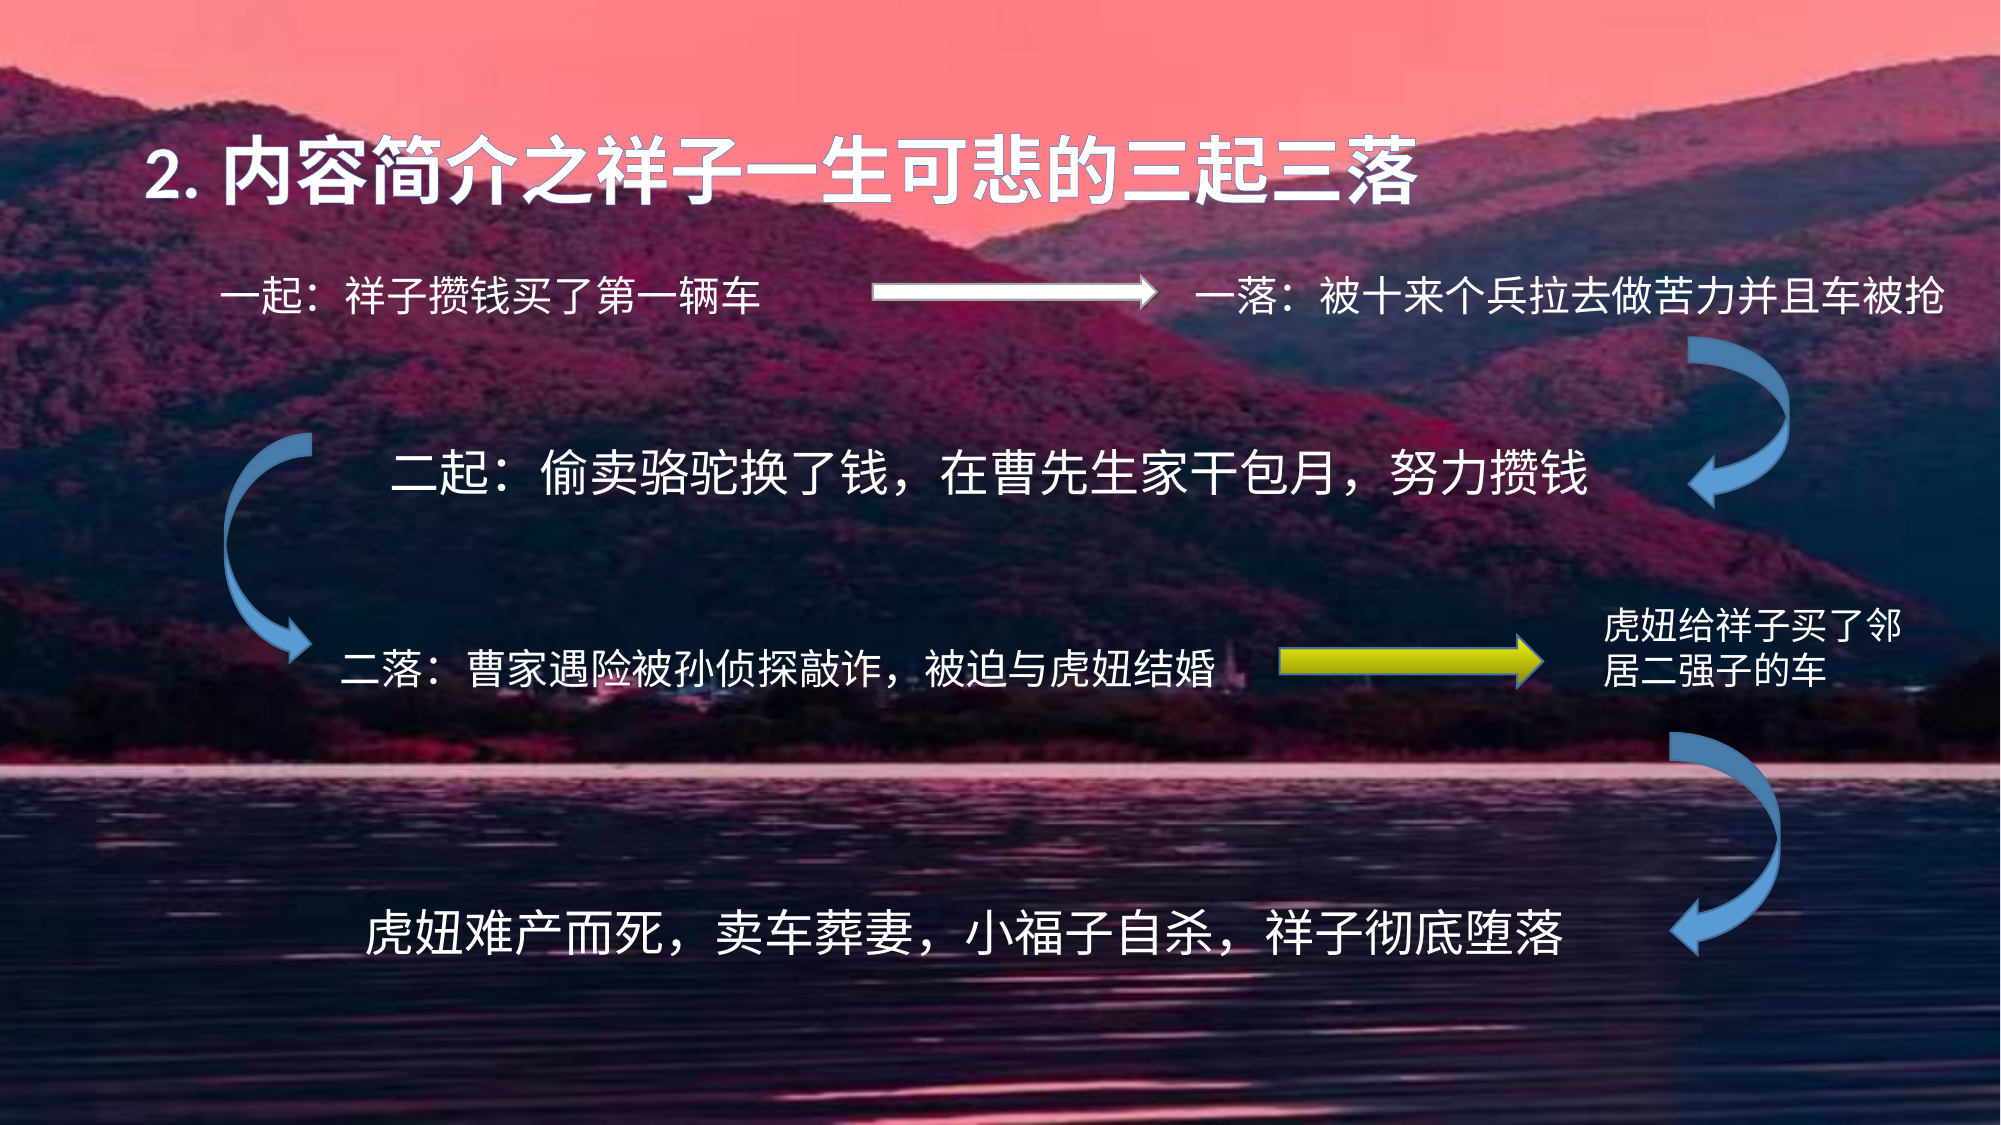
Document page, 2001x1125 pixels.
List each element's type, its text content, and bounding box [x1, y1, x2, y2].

text_box [1668, 731, 1781, 958]
picture [0, 0, 2001, 1125]
text_box 二起：偷卖骆驼换了钱，在曹先生家干包月，努力攒钱 [374, 433, 1626, 509]
text_box [223, 432, 313, 665]
text_box 虎妞给祥子买了邻居二强子的车 [1588, 594, 1943, 700]
text_box [871, 273, 1159, 311]
text_box [1687, 336, 1790, 510]
text_box [1278, 632, 1545, 690]
text_box 一起：祥子攒钱买了第一辆车 [204, 262, 796, 328]
text_box 一落：被十来个兵拉去做苦力并且车被抢 [1179, 262, 1971, 328]
text_box 虎妞难产而死，卖车葬妻，小福子自杀，祥子彻底堕落 [349, 894, 1630, 969]
text_box 2.内容简介之祥子一生可悲的三起三落 [128, 115, 1435, 221]
text_box 二落：曹家遇险被孙侦探敲诈，被迫与虎妞结婚 [324, 635, 1235, 700]
